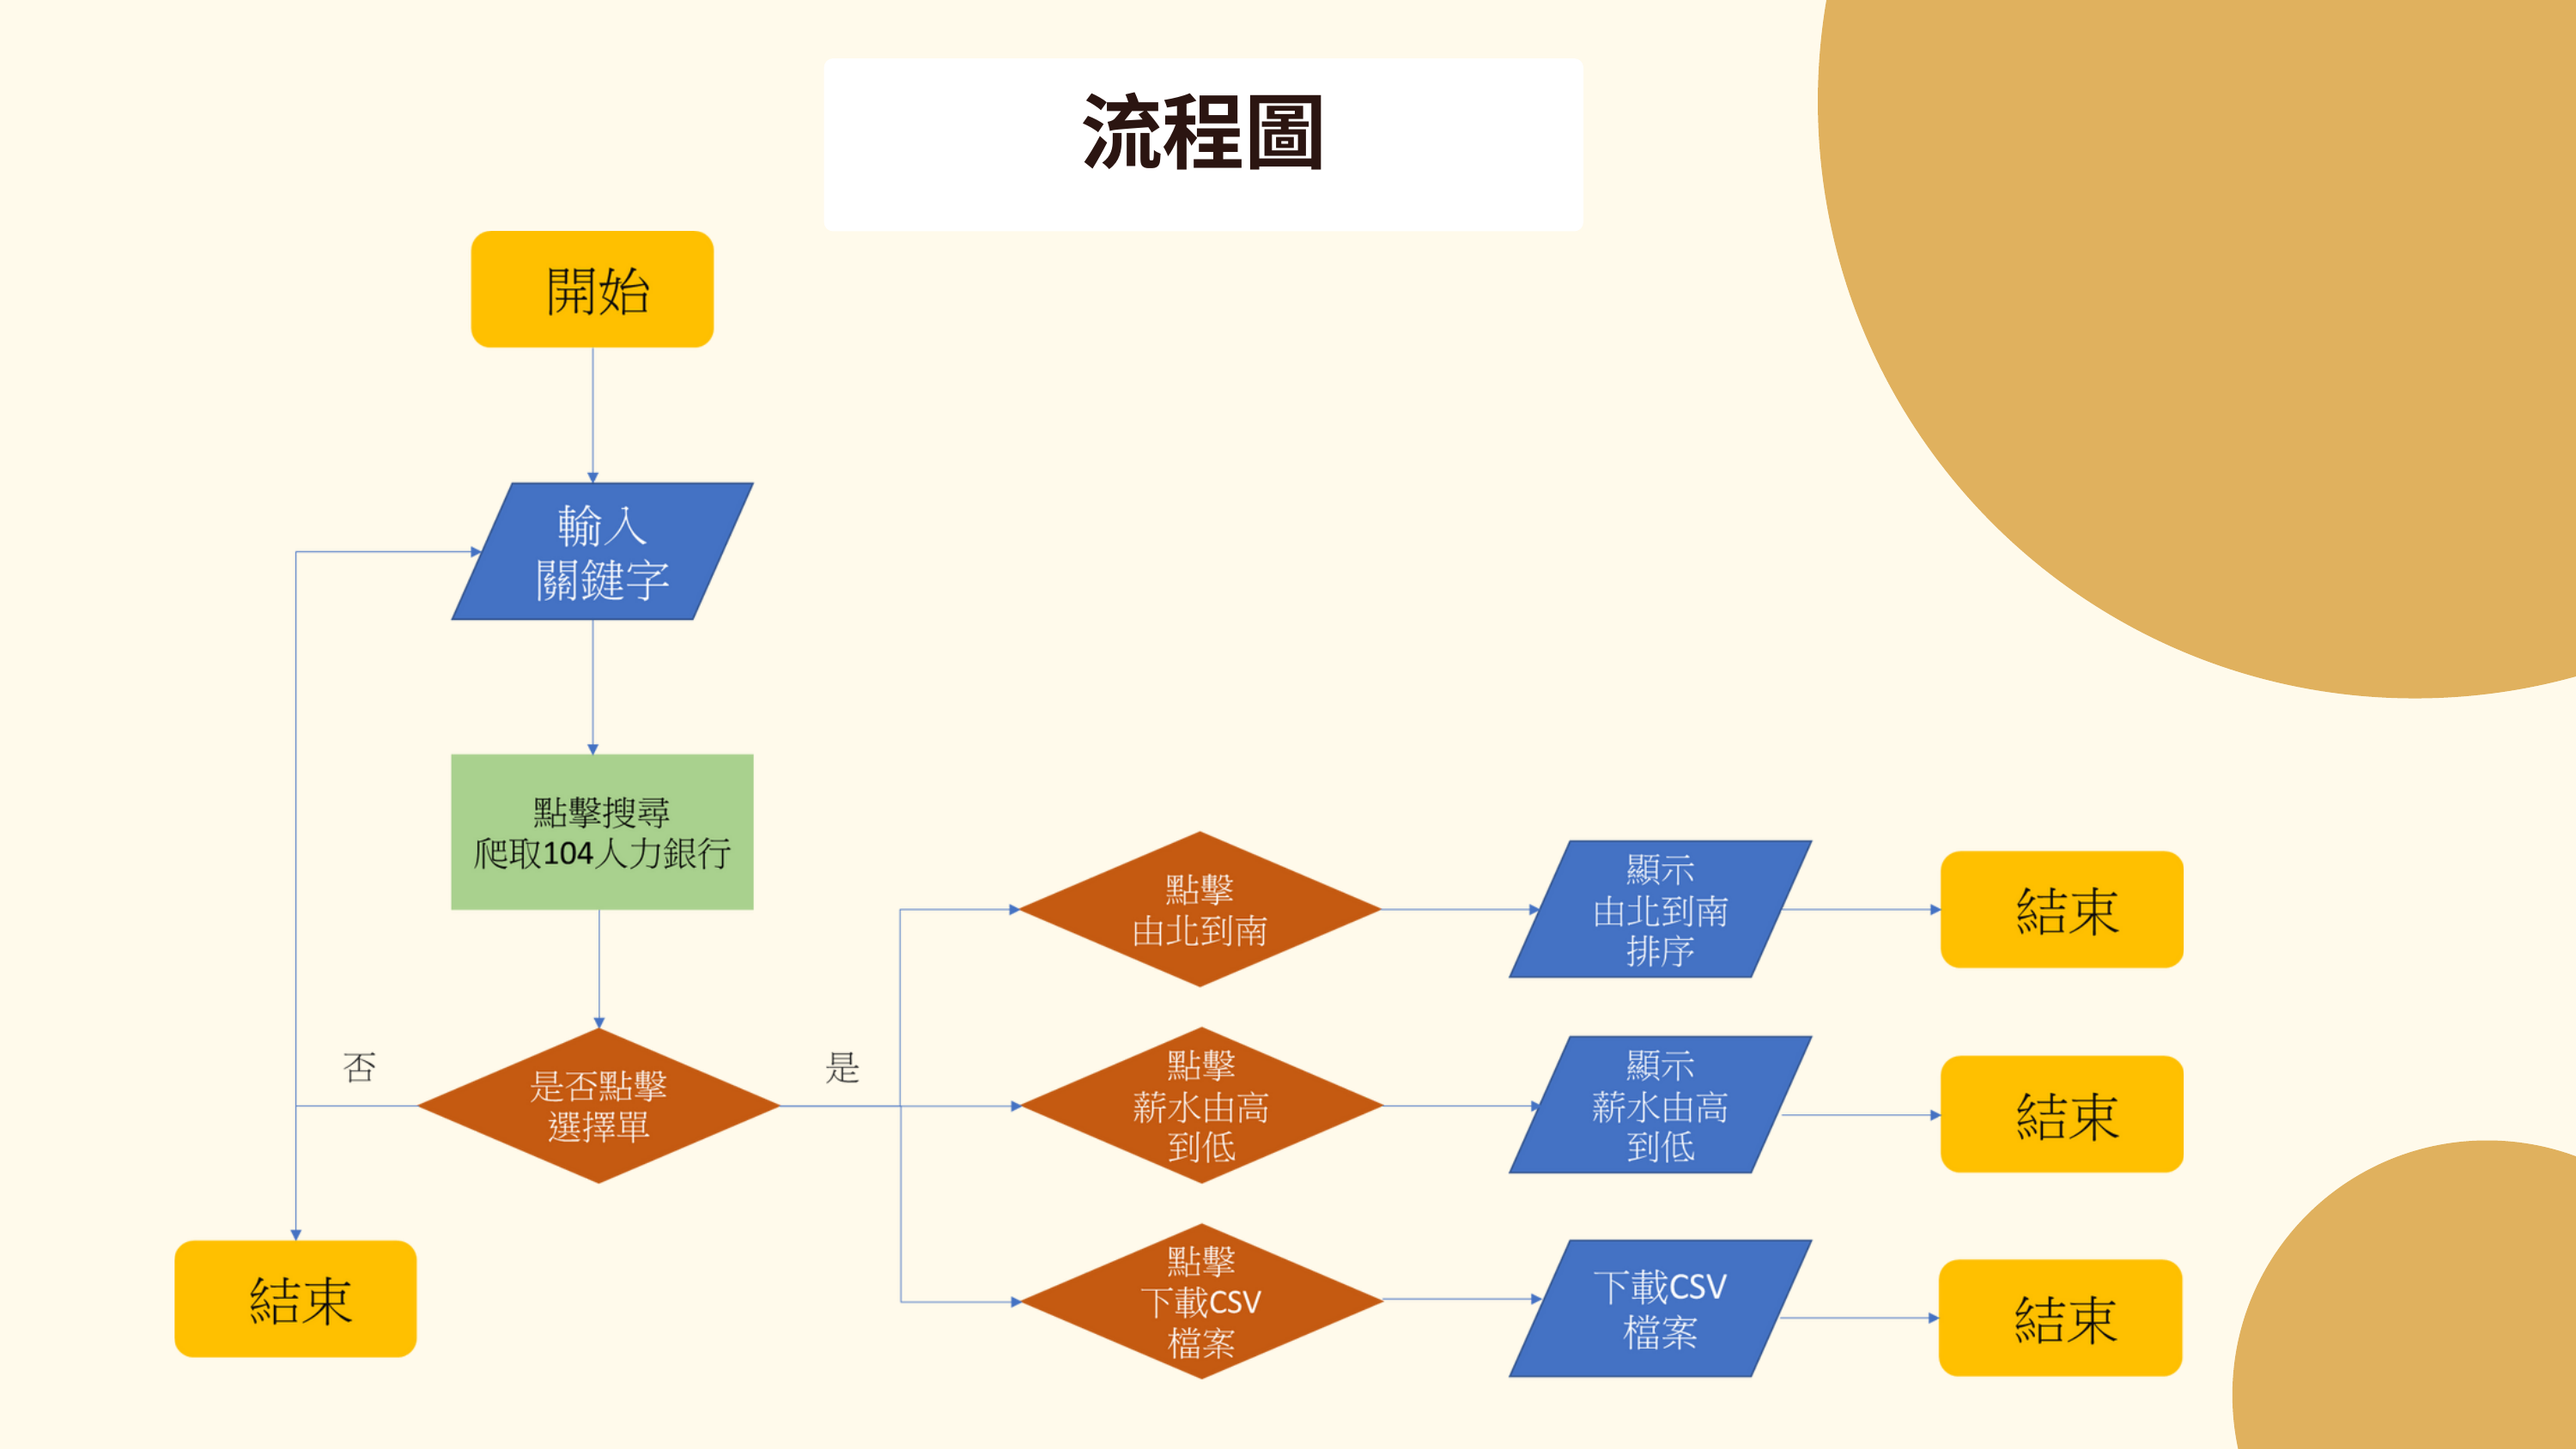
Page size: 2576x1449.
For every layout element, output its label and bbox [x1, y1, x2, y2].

text_box [174, 231, 2184, 1384]
text_box [2232, 1140, 2576, 1449]
text_box [1817, 0, 2576, 699]
text_box [823, 58, 1584, 232]
